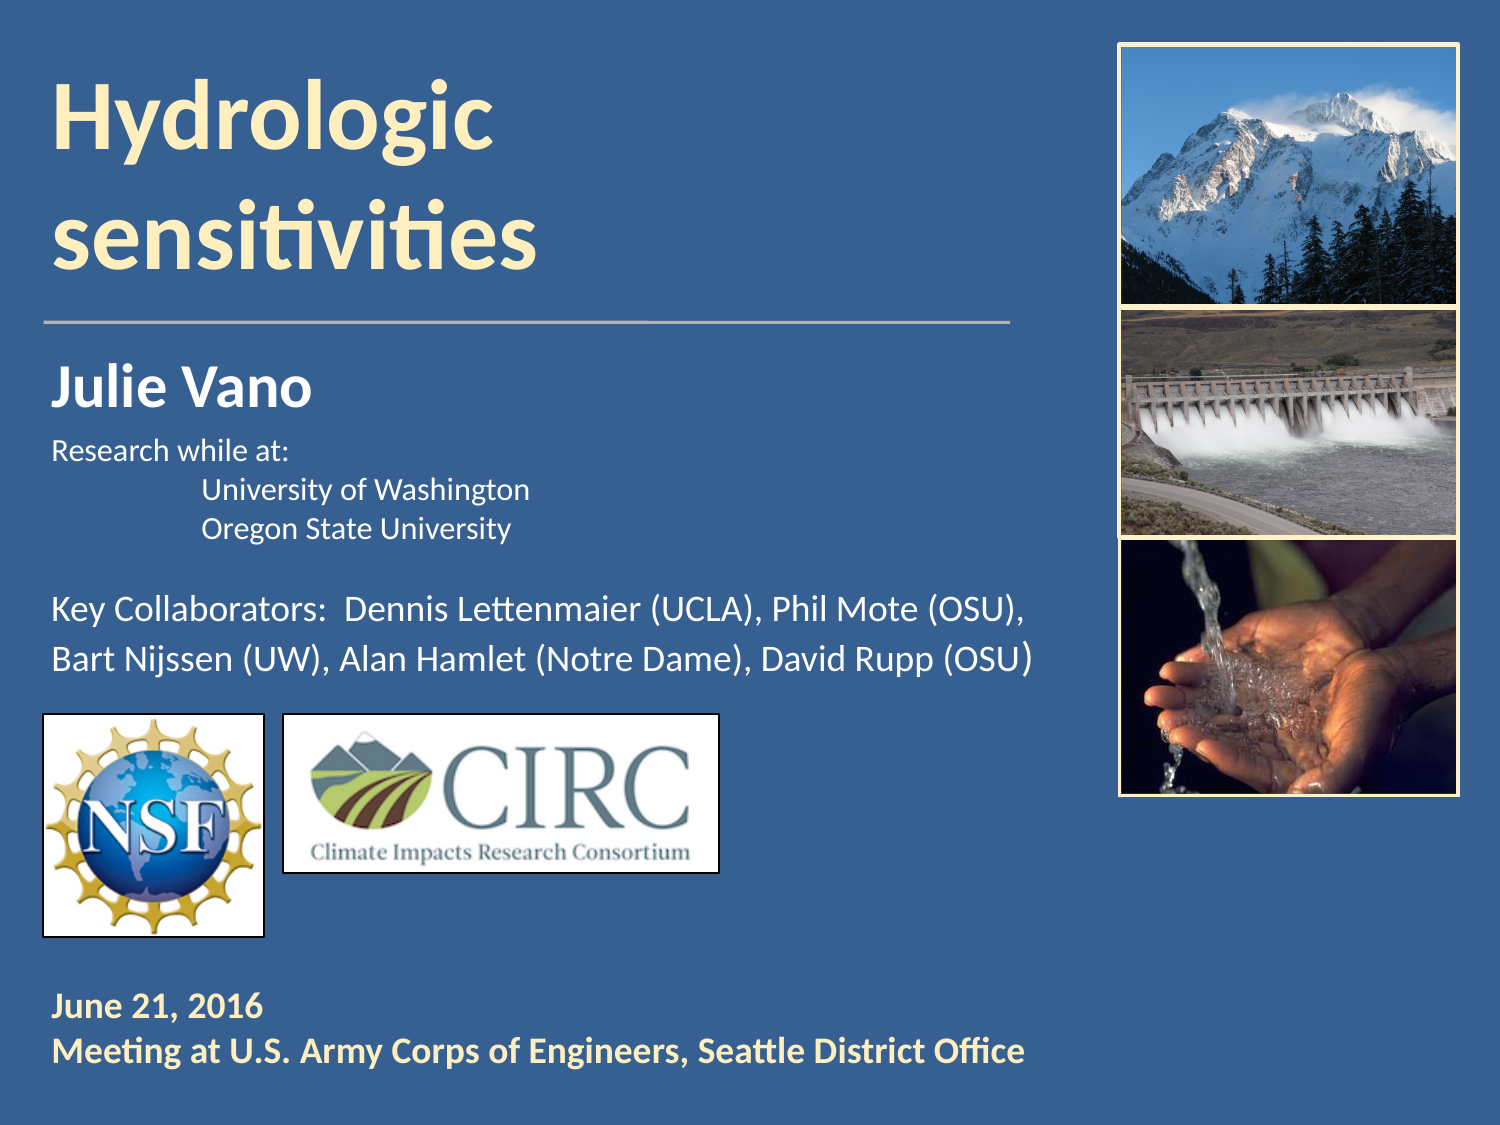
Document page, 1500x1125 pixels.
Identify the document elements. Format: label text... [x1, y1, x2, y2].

picture [43, 715, 264, 937]
picture [1121, 46, 1457, 304]
picture [283, 715, 719, 873]
text_box Julie Vano Research while at: University of Washington Oregon State University Key Collaborators: Dennis Lettenmaier (UCLA), Phil Mote (OSU), Bart Nijssen (UW), Alan Hamlet (Notre Dame), David Rupp (OSU) June 21, 2016 Meeting at U.S. Army Corps of Engineers, Seattle District Office [36, 337, 1165, 1079]
text_box Hydrologic sensitivities [36, 42, 859, 337]
picture [1120, 539, 1457, 795]
picture [1120, 309, 1457, 536]
